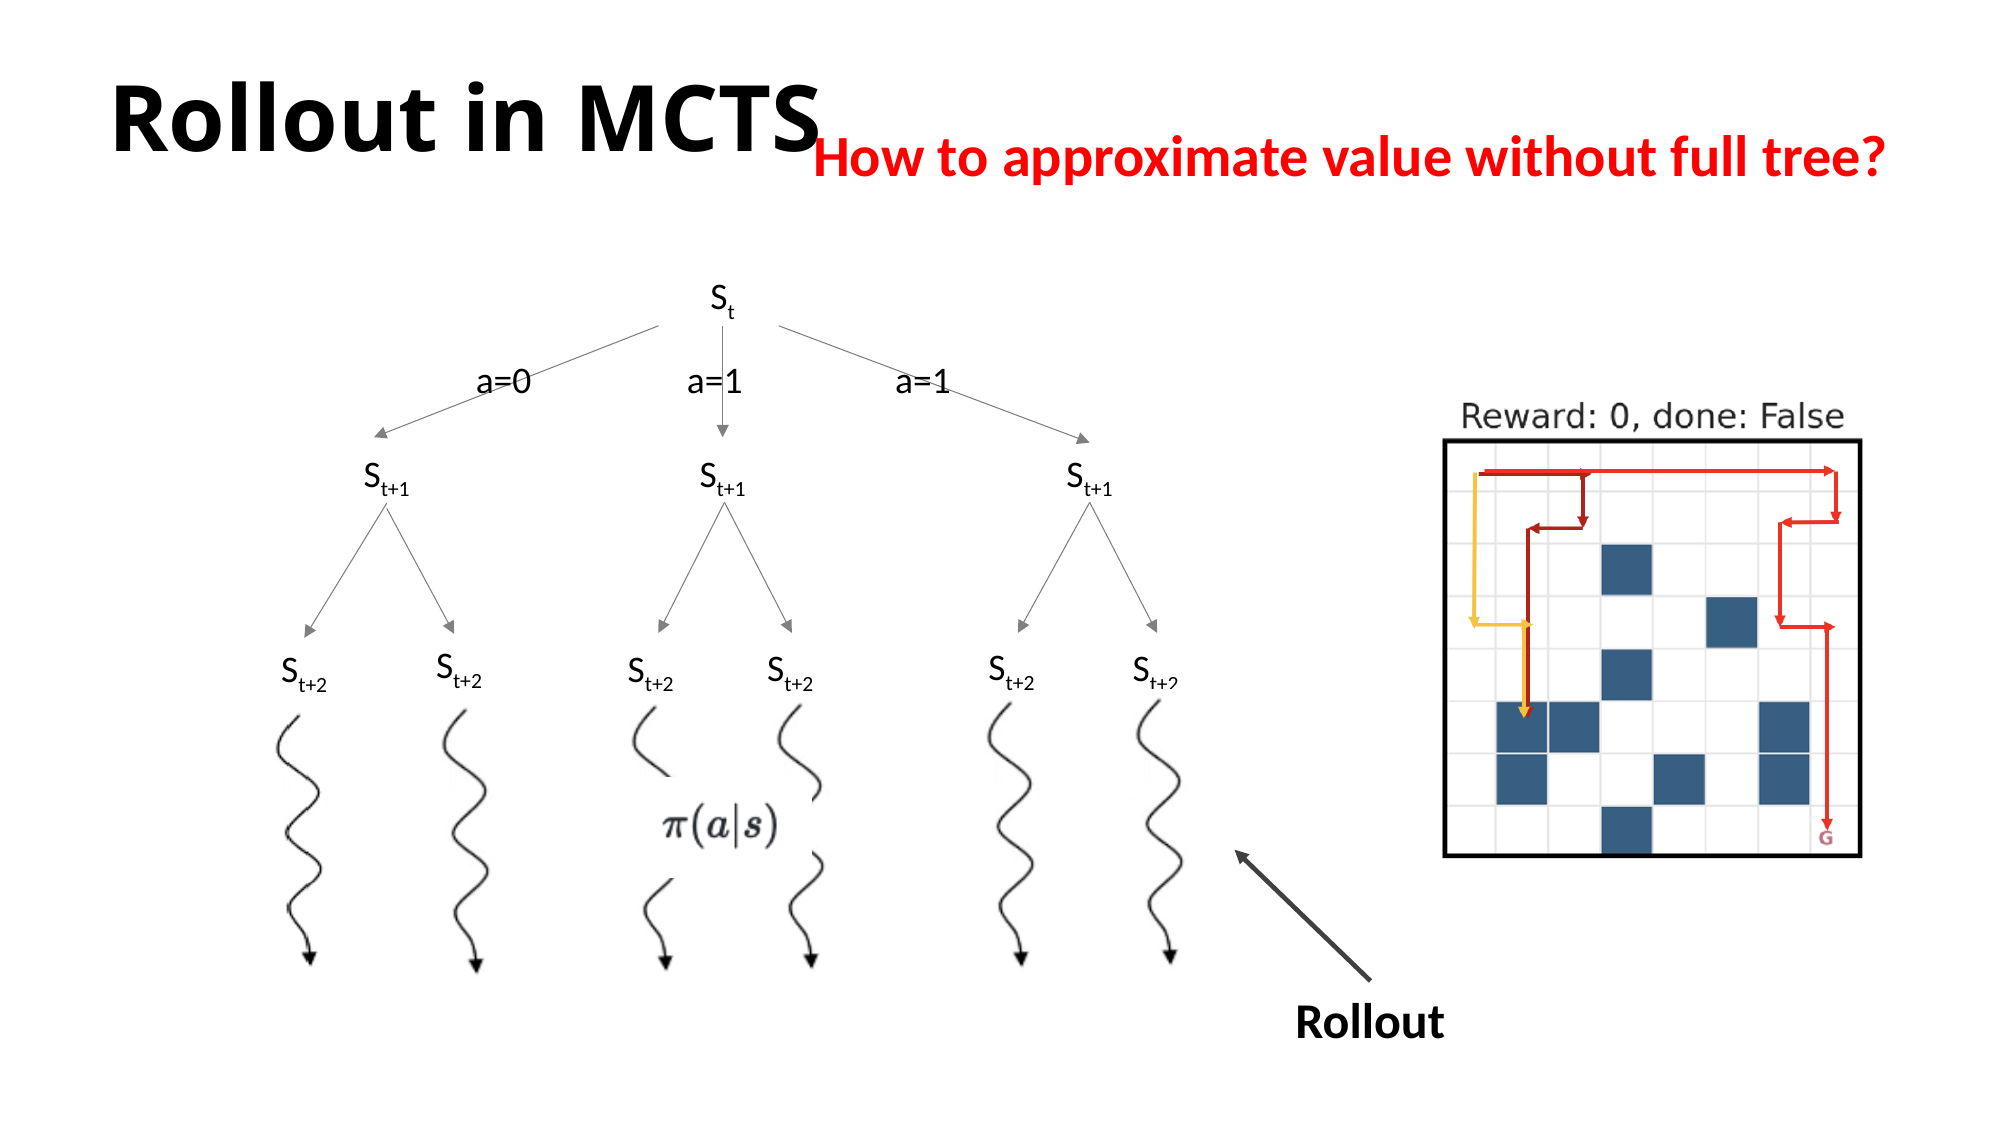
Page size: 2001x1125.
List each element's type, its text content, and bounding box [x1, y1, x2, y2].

text_box How to approximate value without full tree? [798, 110, 1904, 195]
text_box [304, 503, 387, 638]
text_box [1234, 849, 1371, 981]
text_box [386, 503, 455, 634]
text_box Rollout in MCTS [93, 13, 1966, 231]
text_box St+2 [266, 637, 343, 704]
picture [1411, 388, 1910, 878]
picture [625, 694, 847, 978]
text_box Rollout [1280, 980, 1461, 1056]
text_box St+2 [752, 636, 829, 703]
picture [436, 699, 512, 981]
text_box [724, 502, 792, 633]
text_box St+2 [421, 634, 498, 700]
text_box St+2 [973, 636, 1050, 702]
text_box St+1 [684, 442, 761, 502]
text_box St+1 [348, 442, 425, 503]
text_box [658, 502, 724, 633]
text_box St+2 [1117, 636, 1194, 703]
picture [1130, 689, 1206, 972]
text_box St [695, 265, 750, 332]
text_box a=1 [672, 348, 722, 409]
text_box St+1 [1051, 442, 1128, 502]
text_box a=1 [723, 348, 758, 409]
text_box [1089, 502, 1158, 633]
picture [981, 692, 1057, 974]
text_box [778, 325, 1090, 443]
text_box St+2 [612, 637, 689, 704]
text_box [1017, 502, 1089, 633]
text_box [374, 325, 659, 438]
picture [270, 705, 346, 972]
